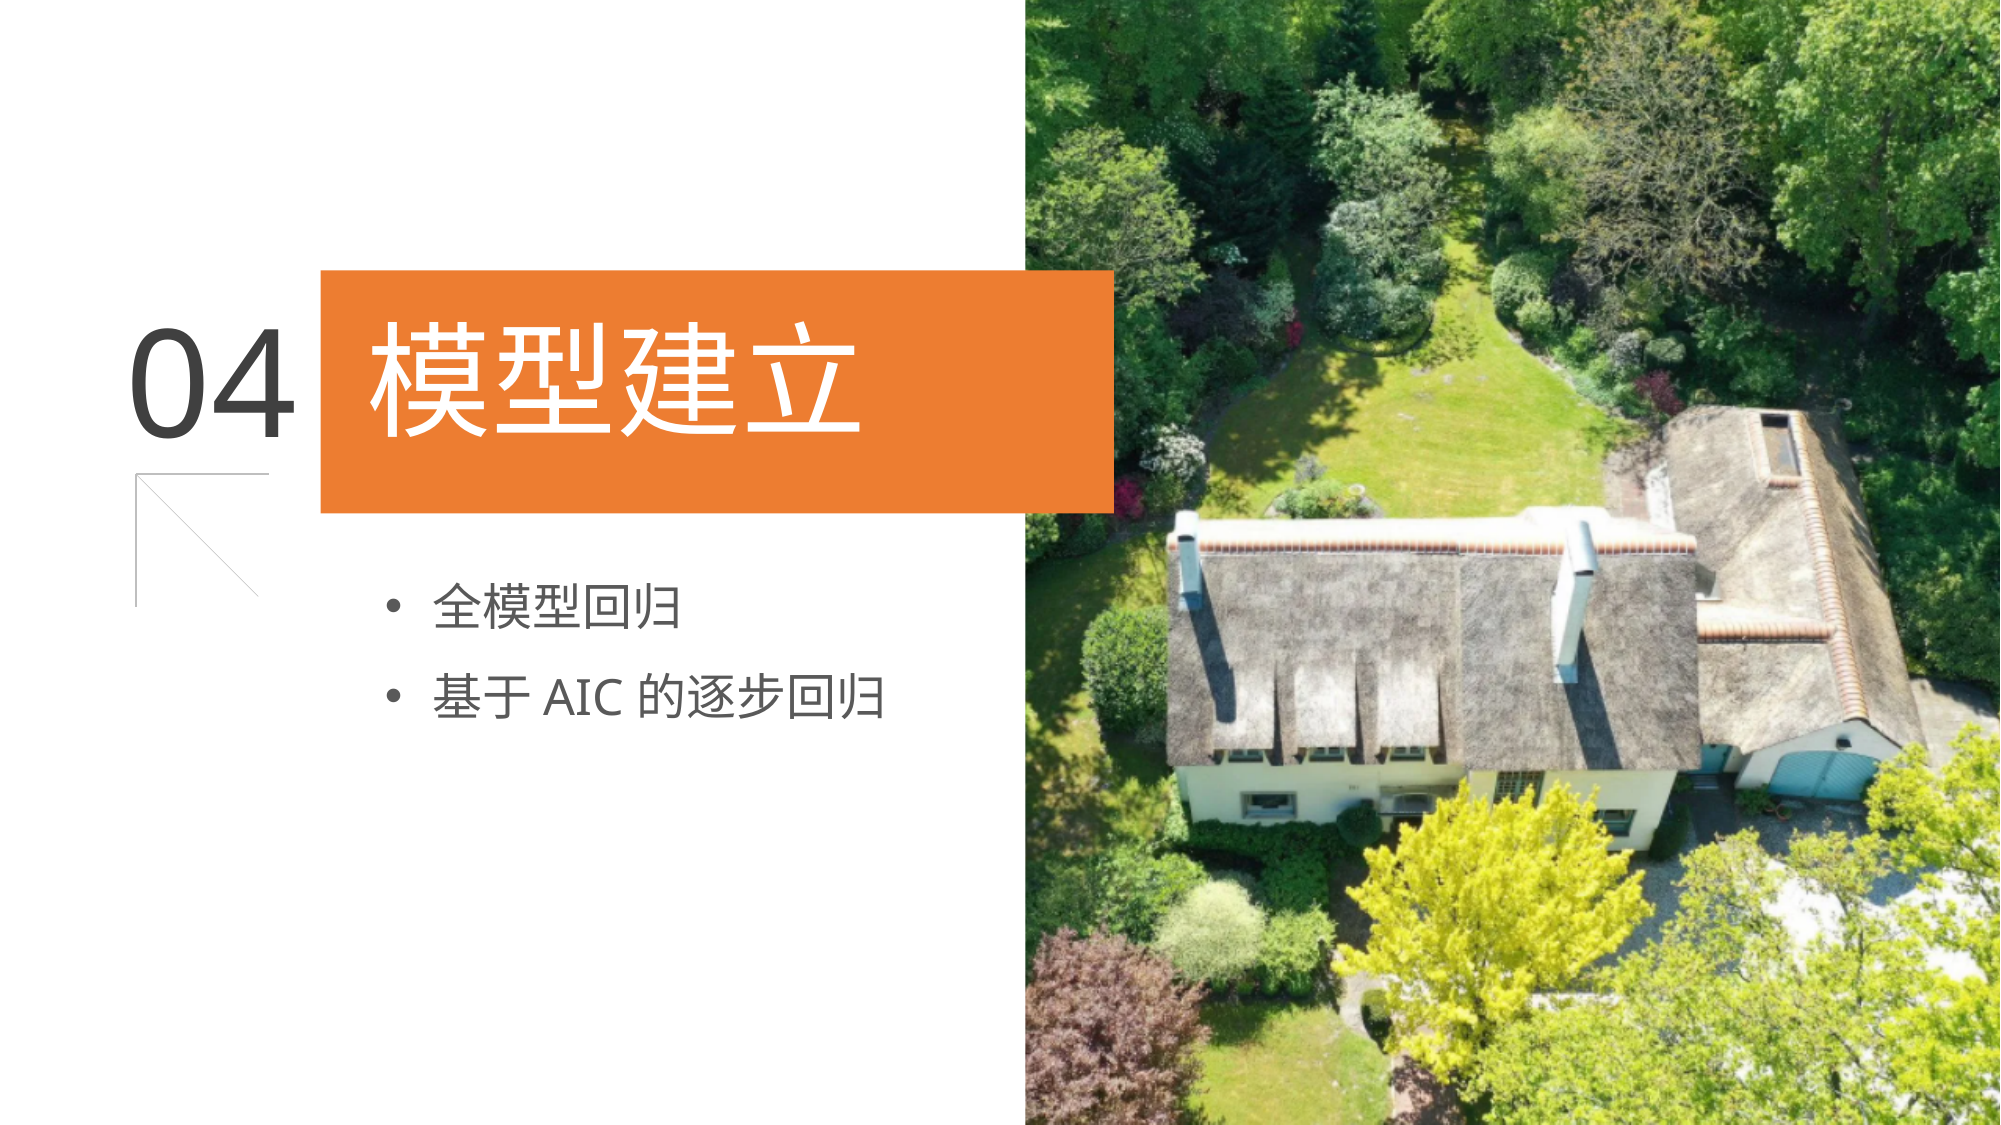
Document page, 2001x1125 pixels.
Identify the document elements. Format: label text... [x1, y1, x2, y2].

picture [1025, 0, 2000, 1125]
text_box 模型建立 [351, 295, 882, 460]
text_box 04 [111, 280, 313, 475]
text_box [320, 269, 1025, 514]
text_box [135, 474, 259, 597]
text_box 全模型回归 基于AIC的逐步回归 [370, 538, 902, 733]
